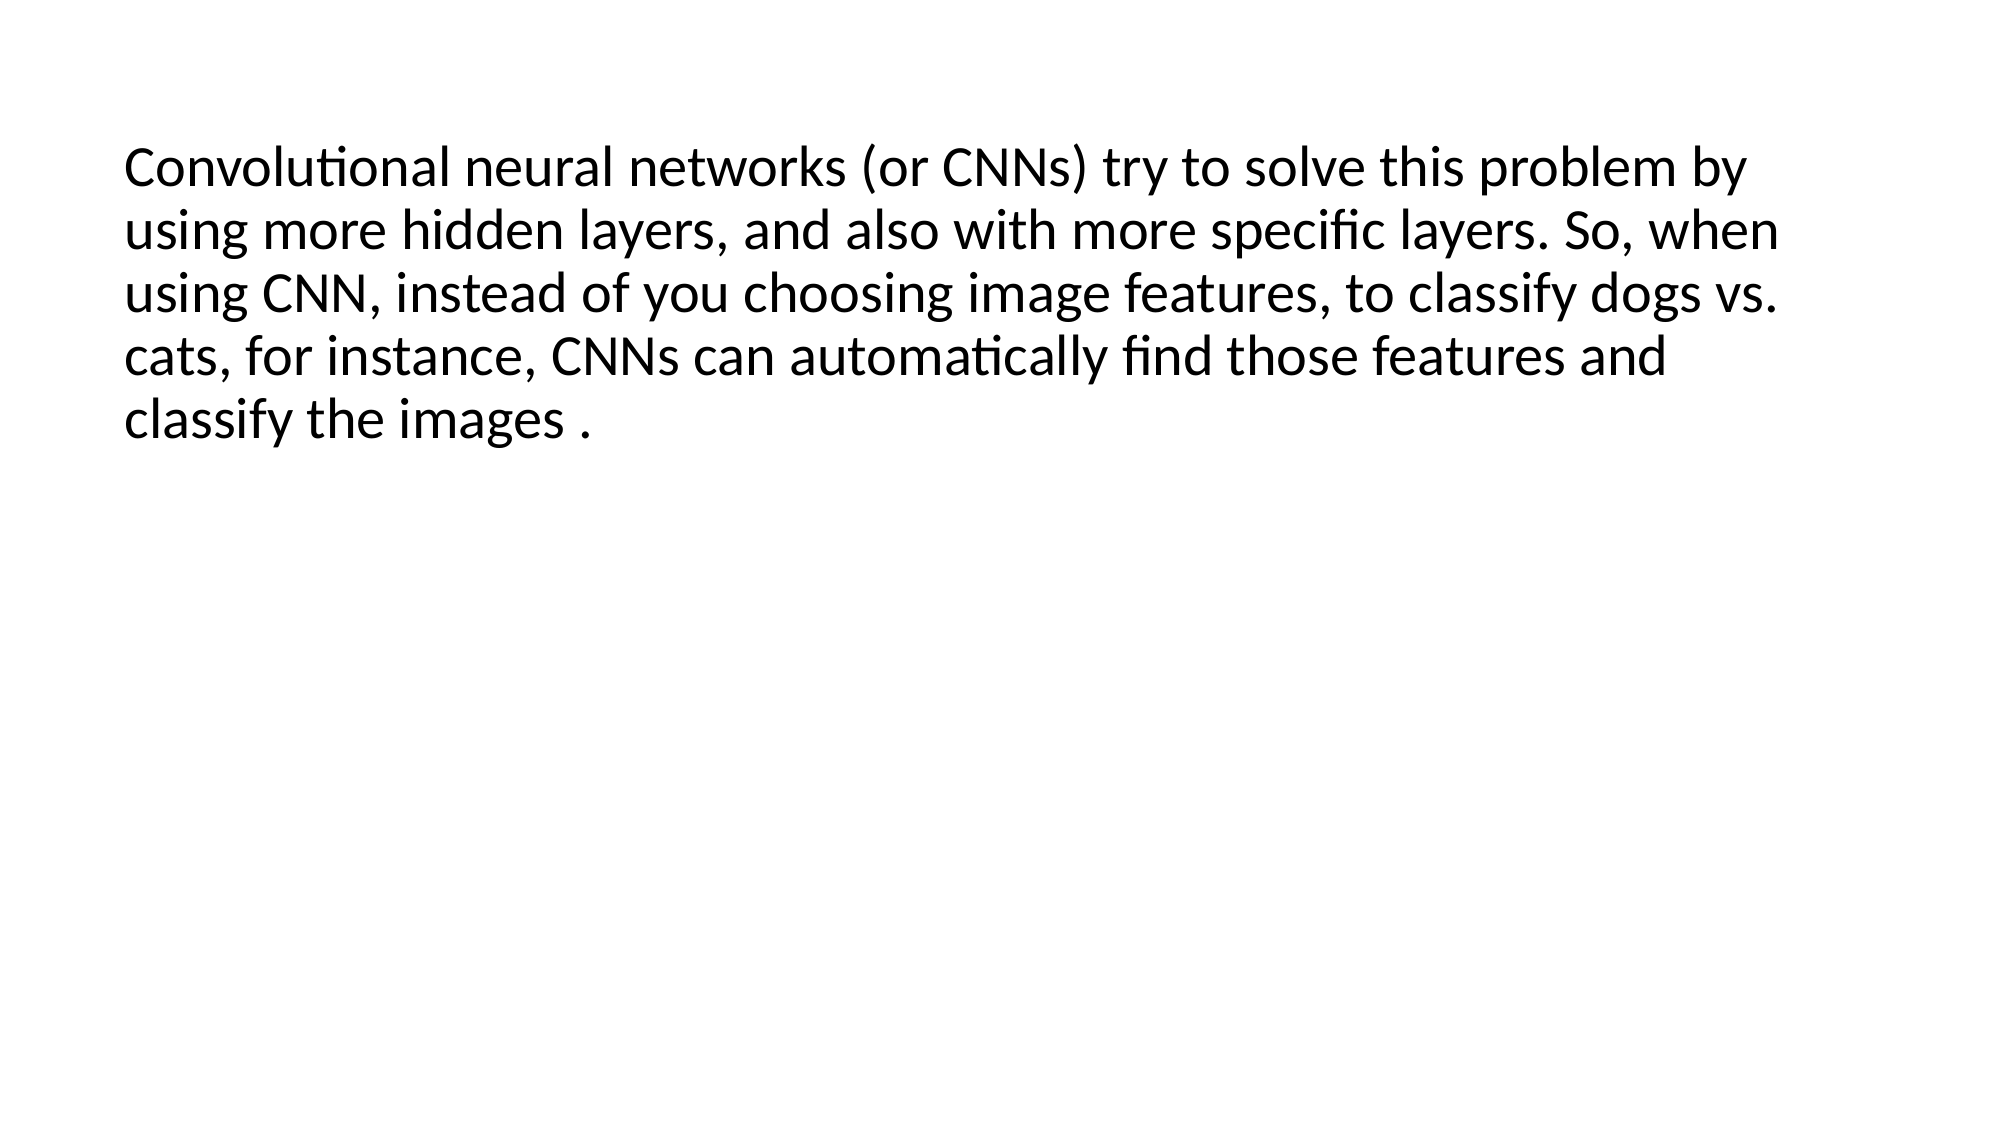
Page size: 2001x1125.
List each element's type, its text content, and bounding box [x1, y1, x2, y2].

list Convolutional neural networks (or CNNs) try to solve this problem by using more hidden layers, and also with more specific layers. So, when using CNN, instead of you choosing image features, to classify dogs vs. cats, for instance, CNNs can automatically find those features and classify the images . [109, 128, 1835, 843]
